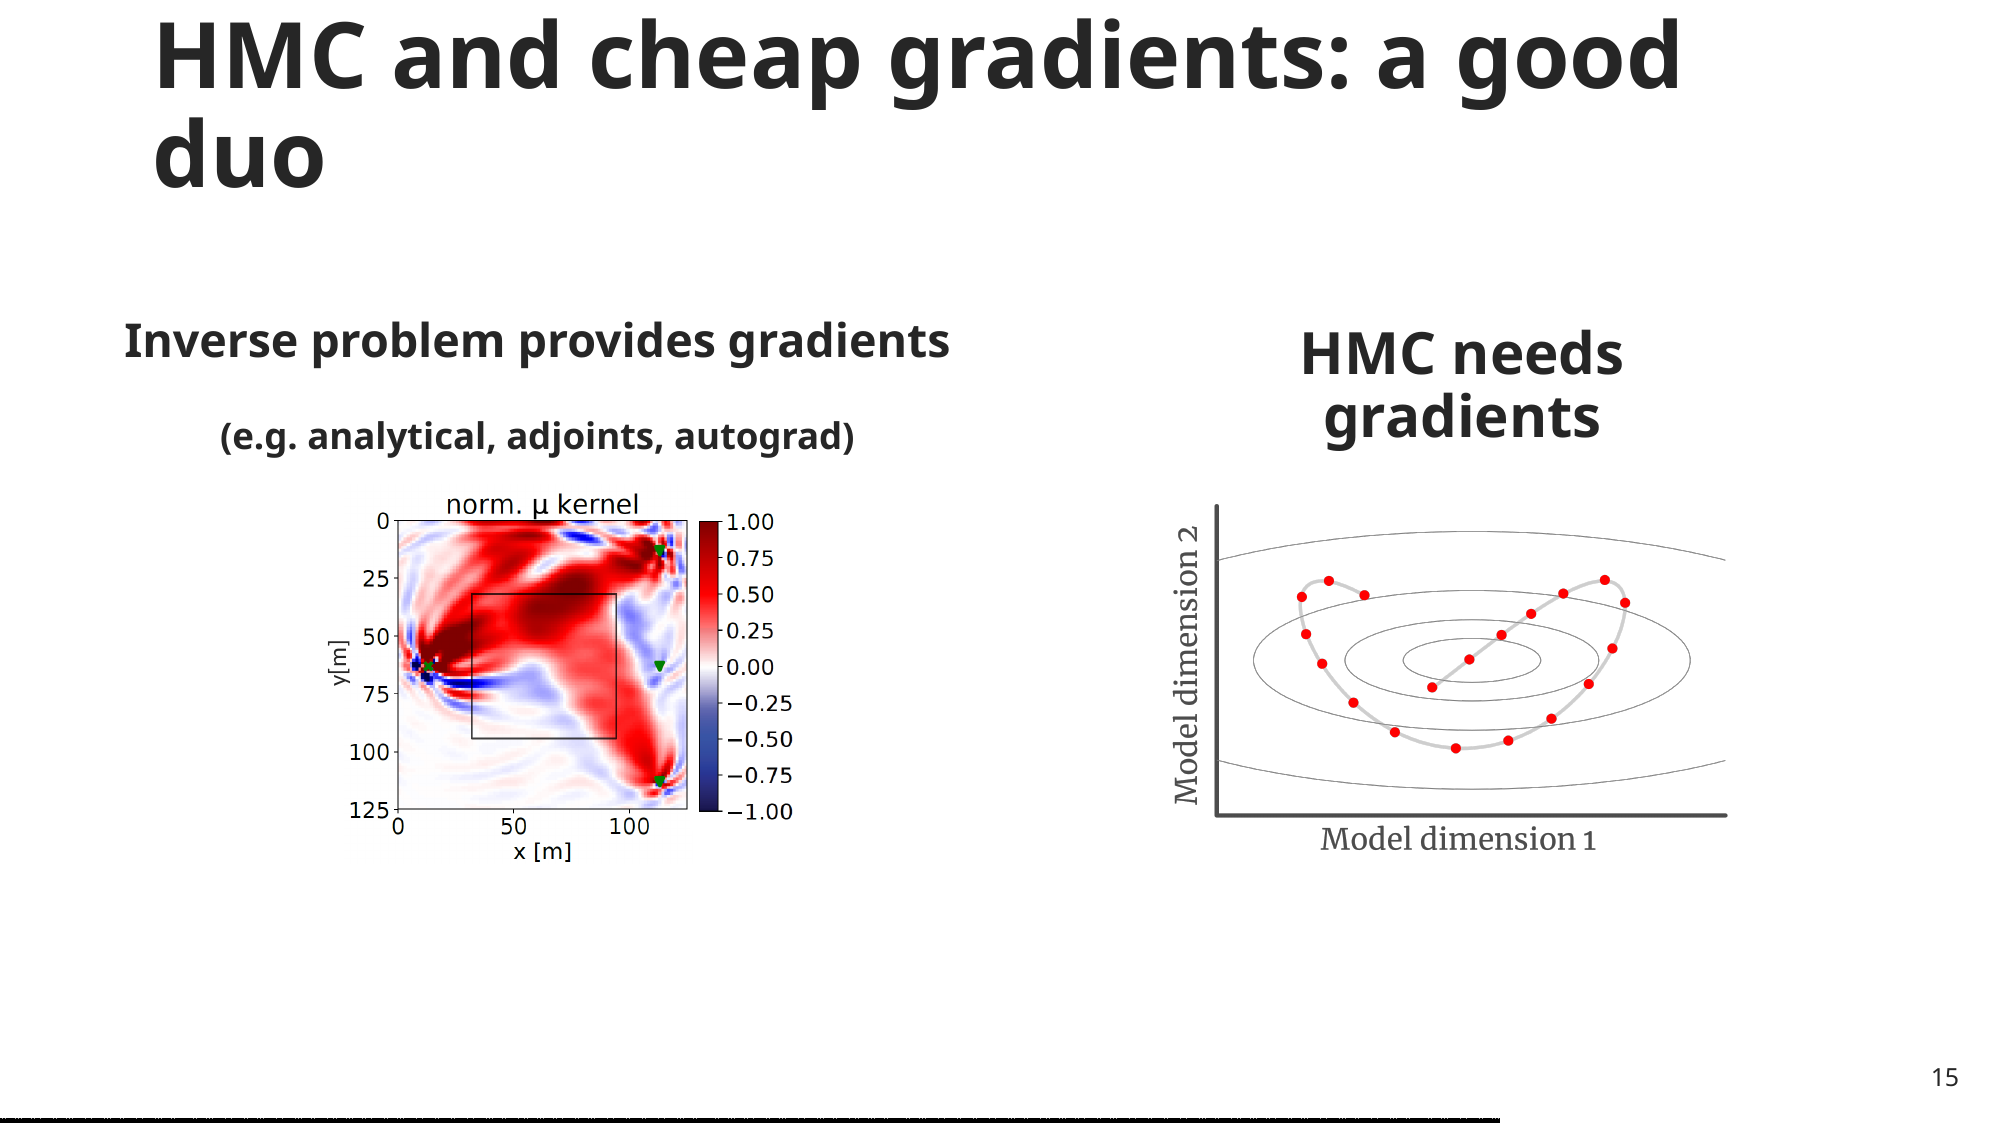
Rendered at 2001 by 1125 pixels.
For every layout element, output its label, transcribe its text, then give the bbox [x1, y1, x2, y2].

picture [343, 484, 805, 864]
text_box HMC needs gradients [1214, 309, 1711, 466]
text_box Inverse problem provides gradients (e.g. analytical, adjoints, autograd) [0, 309, 1125, 466]
text_box y[m] [313, 624, 343, 701]
picture [1124, 497, 1801, 864]
slide_number 15 [1524, 1048, 1975, 1108]
text_box [0, 1118, 1501, 1124]
title HMC and cheap gradients: a good duo [137, 0, 1899, 217]
